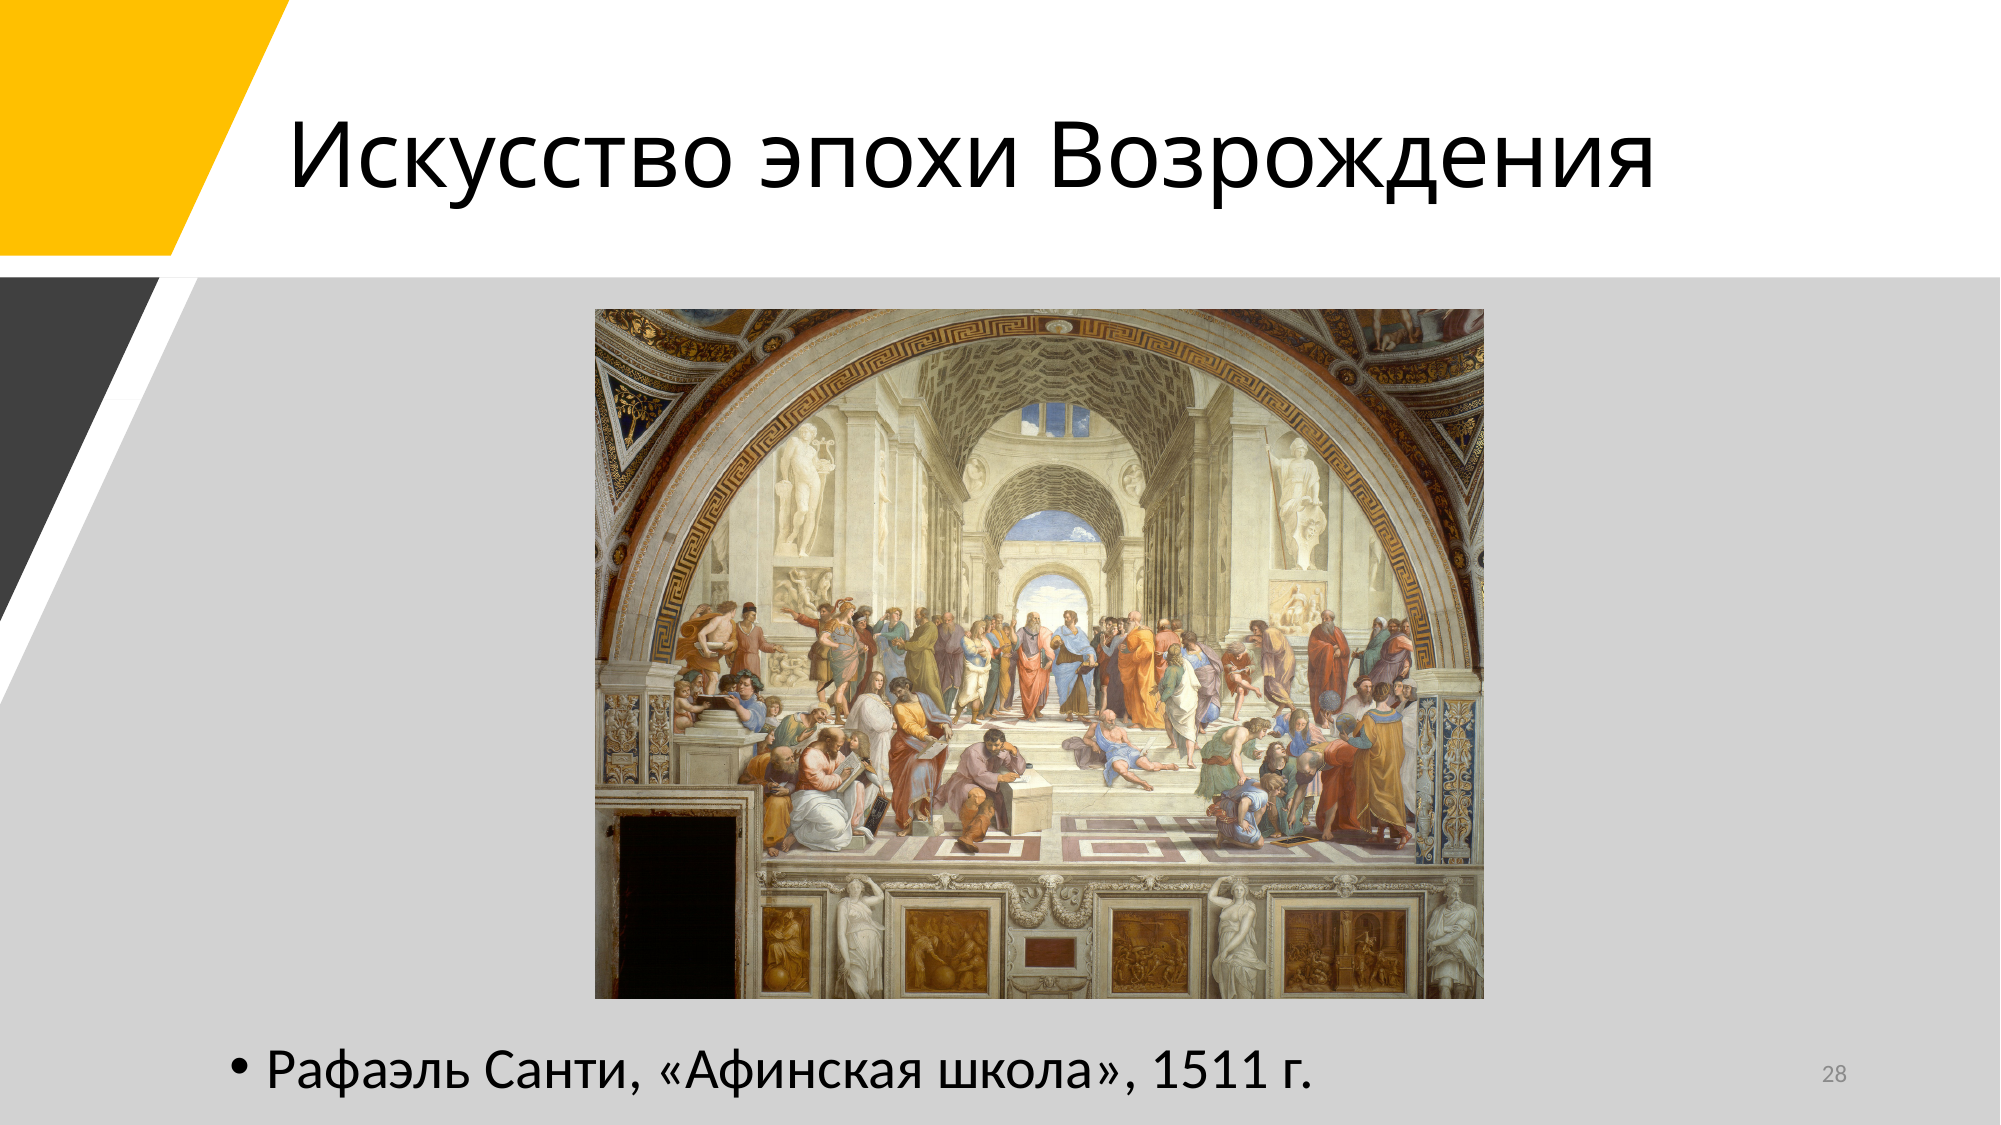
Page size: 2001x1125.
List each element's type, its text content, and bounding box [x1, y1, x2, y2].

text_box [0, 0, 291, 257]
picture [595, 309, 1484, 999]
slide_number 28 [1412, 1042, 1863, 1103]
text_box [0, 276, 2000, 1125]
list Рафаэль Санти, «Афинская школа», 1511 г. [214, 1030, 1751, 1116]
title Искусство эпохи Возрождения [271, 60, 1808, 255]
text_box [0, 276, 162, 622]
